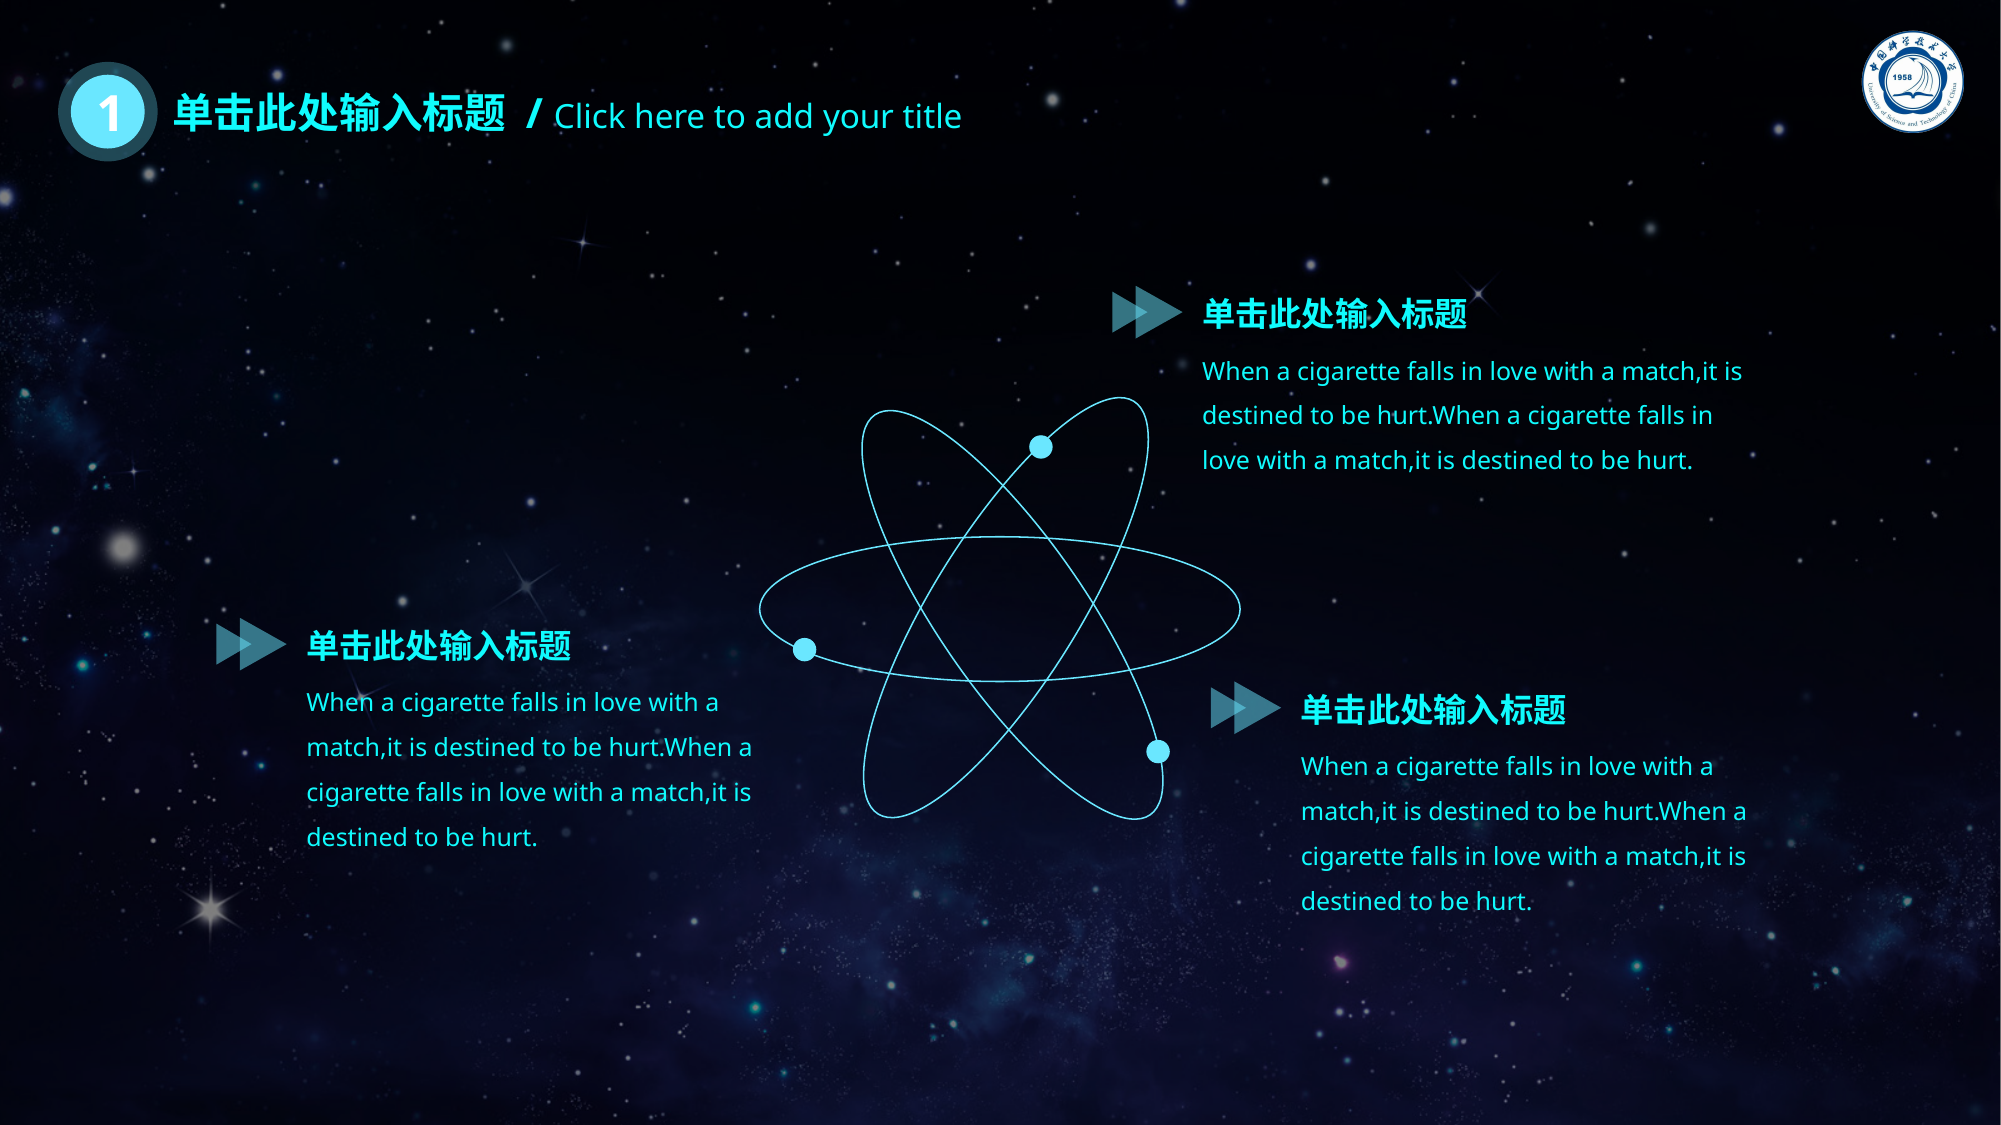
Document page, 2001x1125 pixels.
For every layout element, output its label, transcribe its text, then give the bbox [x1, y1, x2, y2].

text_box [58, 61, 158, 162]
text_box 单击此处输入标题 / Click here to add your title [158, 78, 1017, 144]
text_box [1112, 285, 1761, 484]
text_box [1210, 681, 1809, 925]
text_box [759, 364, 1241, 858]
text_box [216, 617, 815, 862]
picture [0, 0, 2001, 1125]
